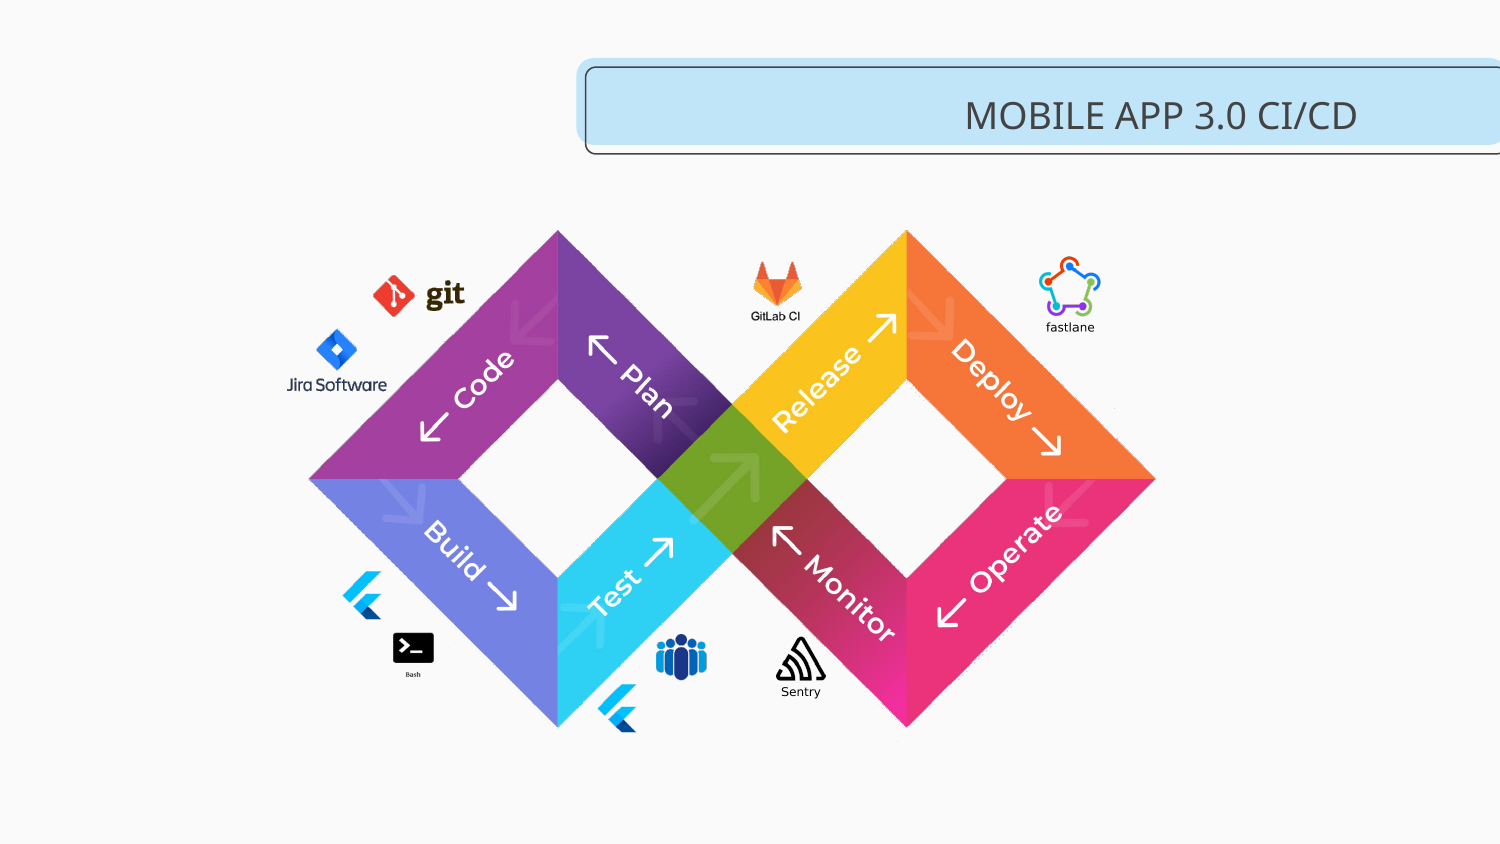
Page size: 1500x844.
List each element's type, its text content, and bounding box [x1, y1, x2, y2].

picture [287, 230, 1157, 742]
title MOBILE APP 3.0 CI/CD [849, 75, 1374, 154]
